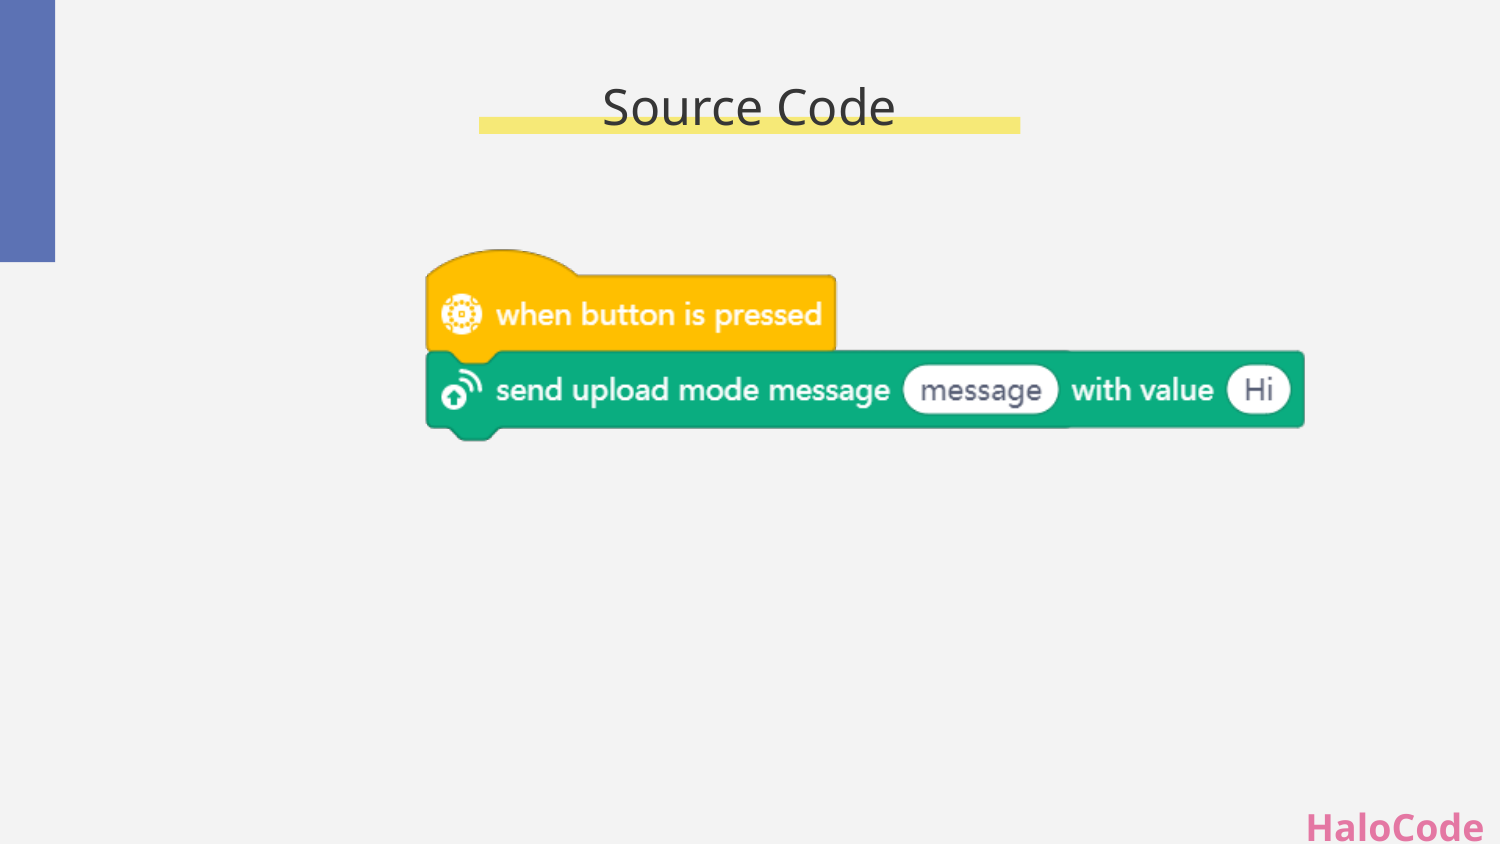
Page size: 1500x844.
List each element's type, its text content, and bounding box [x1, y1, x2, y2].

text_box HaloCode [539, 781, 1500, 844]
title Source Code [51, 60, 1449, 155]
picture [412, 236, 1319, 458]
